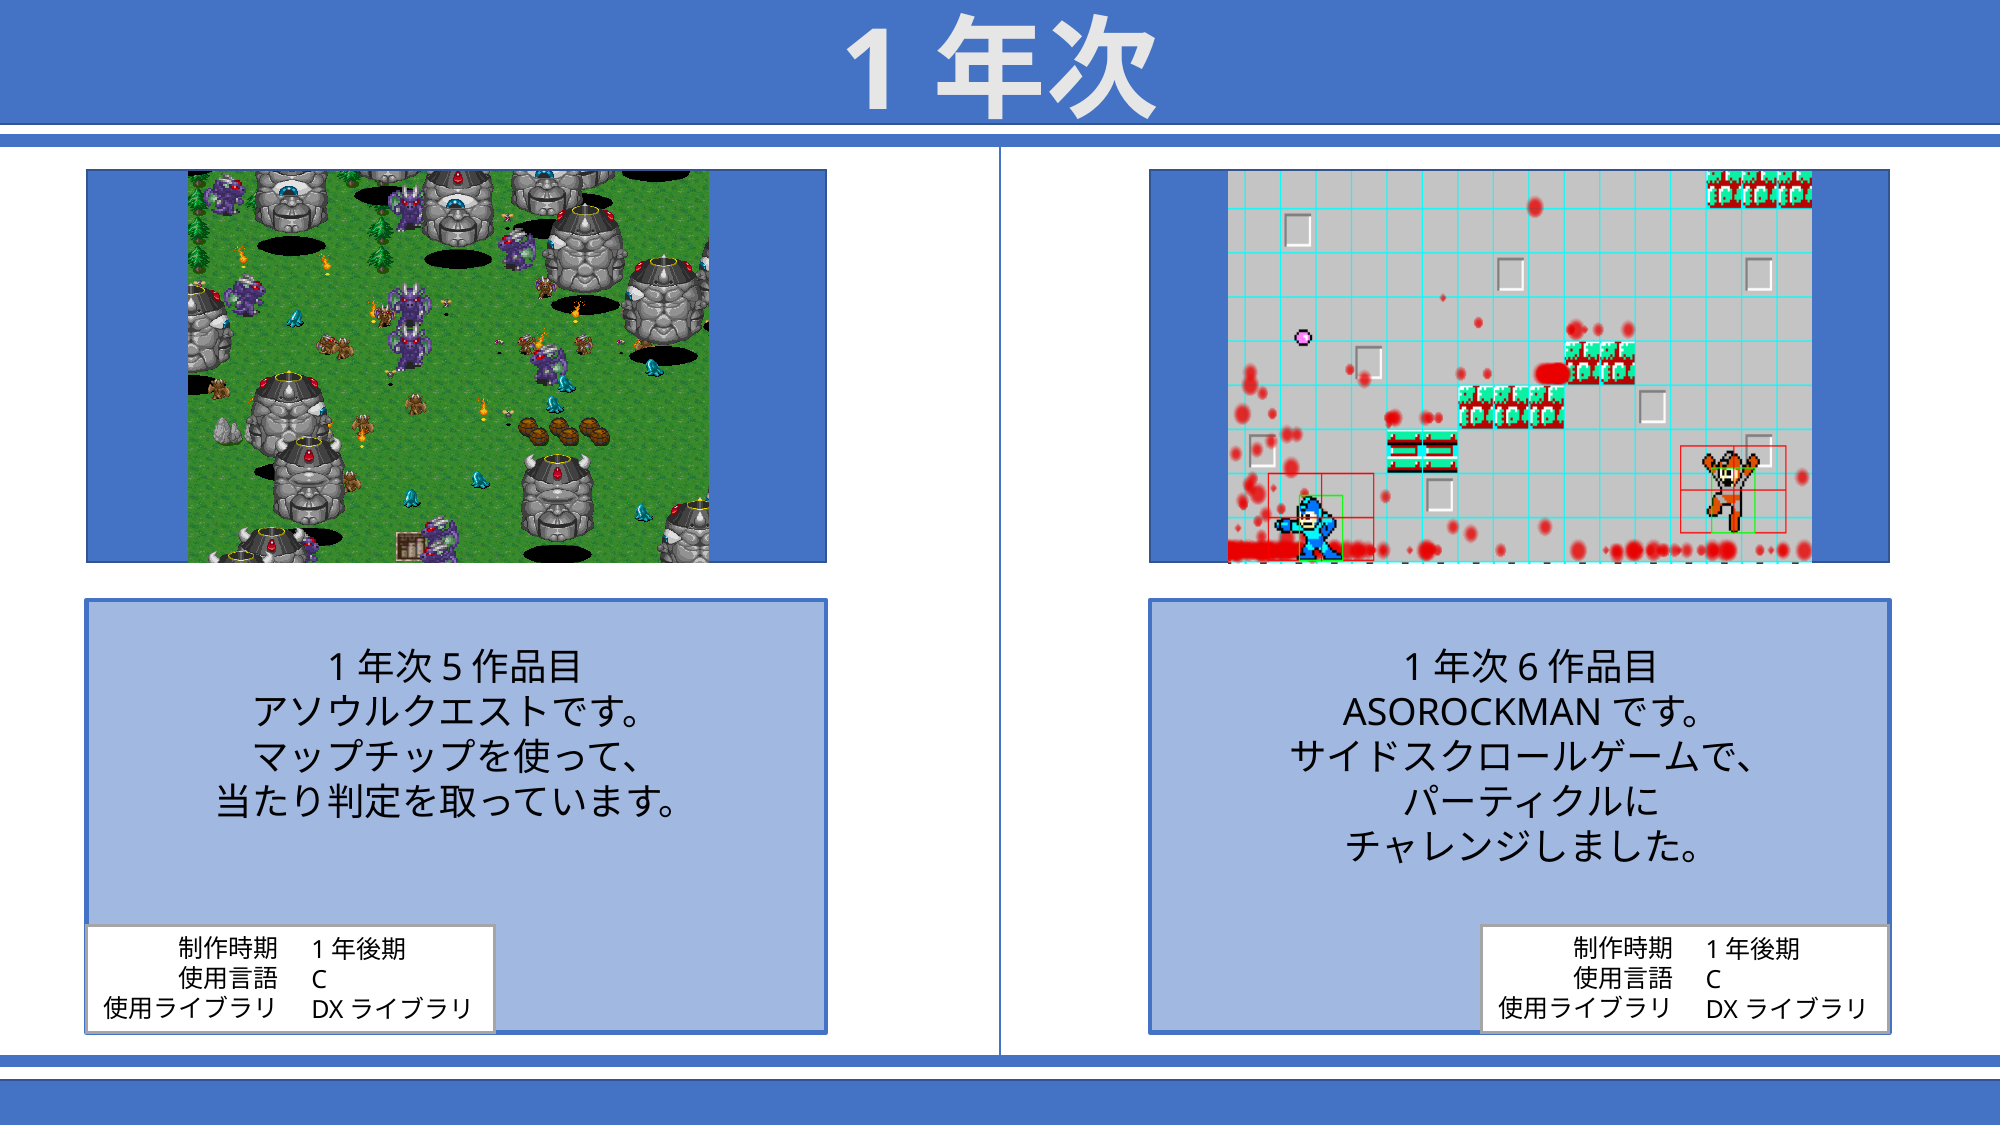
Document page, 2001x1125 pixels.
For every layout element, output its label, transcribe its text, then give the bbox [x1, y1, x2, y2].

text_box [0, 0, 825, 125]
text_box 1年次6作品目 ASOROCKMANです。 サイドスクロールゲームで、 パーティクルに チャレンジしました。 [1243, 635, 1820, 876]
text_box [1175, 0, 2000, 125]
text_box 1年次5作品目 アソウルクエストです。 マップチップを使って、 当たり判定を取っています。 [142, 635, 769, 831]
text_box [0, 1079, 2000, 1125]
text_box [0, 140, 999, 1062]
picture [1228, 171, 1812, 564]
text_box [1480, 924, 1890, 1033]
text_box 画像 [86, 169, 827, 563]
text_box [1001, 140, 2000, 1062]
text_box 画像 [1149, 169, 1890, 563]
text_box [86, 924, 495, 1033]
picture [188, 171, 709, 563]
text_box 1年後期 C DXライブラリ [296, 926, 495, 1032]
text_box 制作時期 使用言語 使用ライブラリ [86, 925, 294, 1030]
text_box 1年後期 C DXライブラリ [1690, 926, 1889, 1032]
text_box 制作時期 使用言語 使用ライブラリ [1481, 925, 1689, 1030]
text_box 1年次 [825, 0, 1175, 140]
